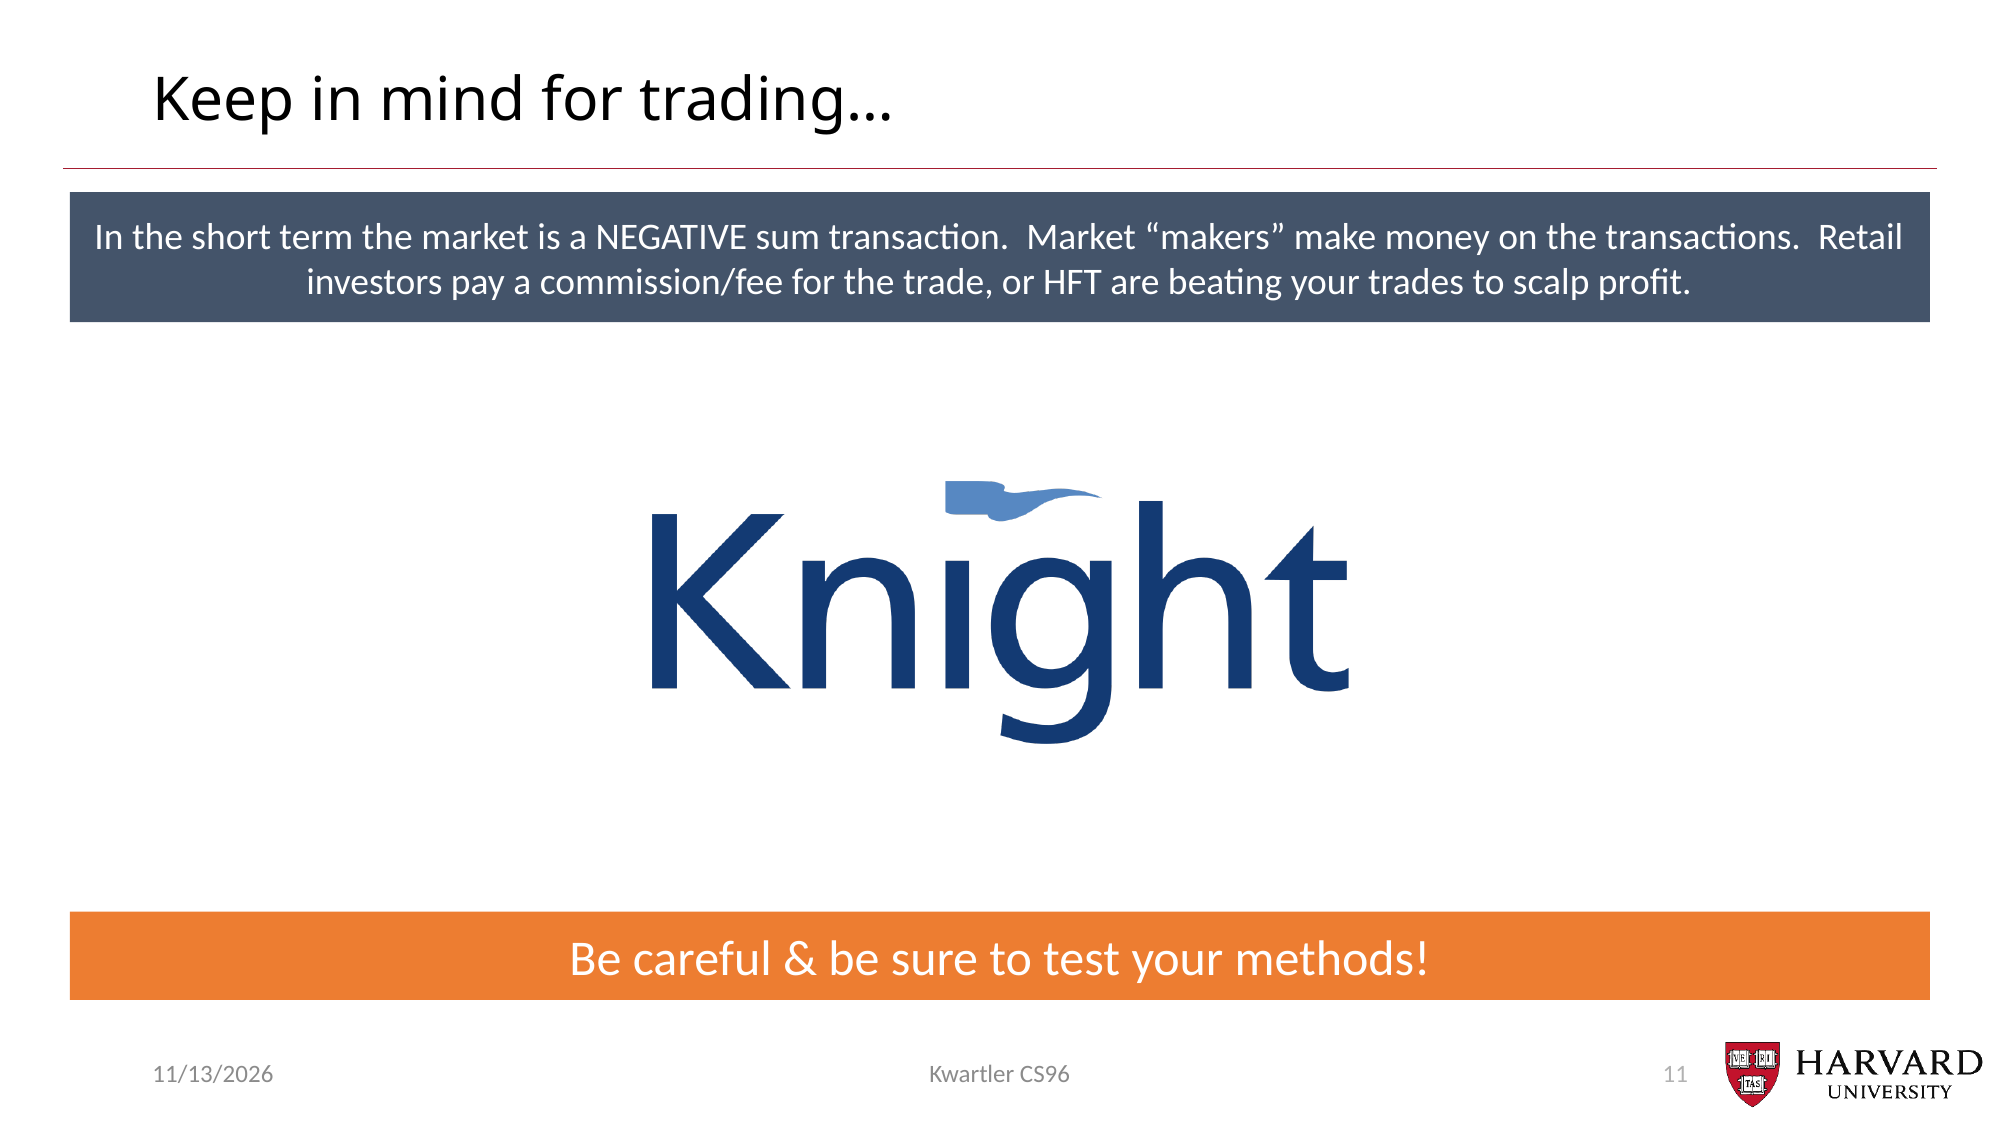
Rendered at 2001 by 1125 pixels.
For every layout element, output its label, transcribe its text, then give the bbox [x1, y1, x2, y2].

slide_number 11 [1375, 1042, 1704, 1103]
text_box Be careful & be sure to test your methods! [69, 911, 1931, 1001]
text_box In the short term the market is a NEGATIVE sum transaction. Market “makers” make money on the transactions. Retail investors pay a commission/fee for the trade, or HFT are beating your trades to scalp profit. [69, 191, 1931, 323]
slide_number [137, 1042, 588, 1103]
title Keep in mind for trading… [137, 59, 1863, 142]
picture [1703, 1024, 2001, 1125]
picture [650, 479, 1350, 745]
footer Kwartler CS96 [662, 1042, 1338, 1103]
